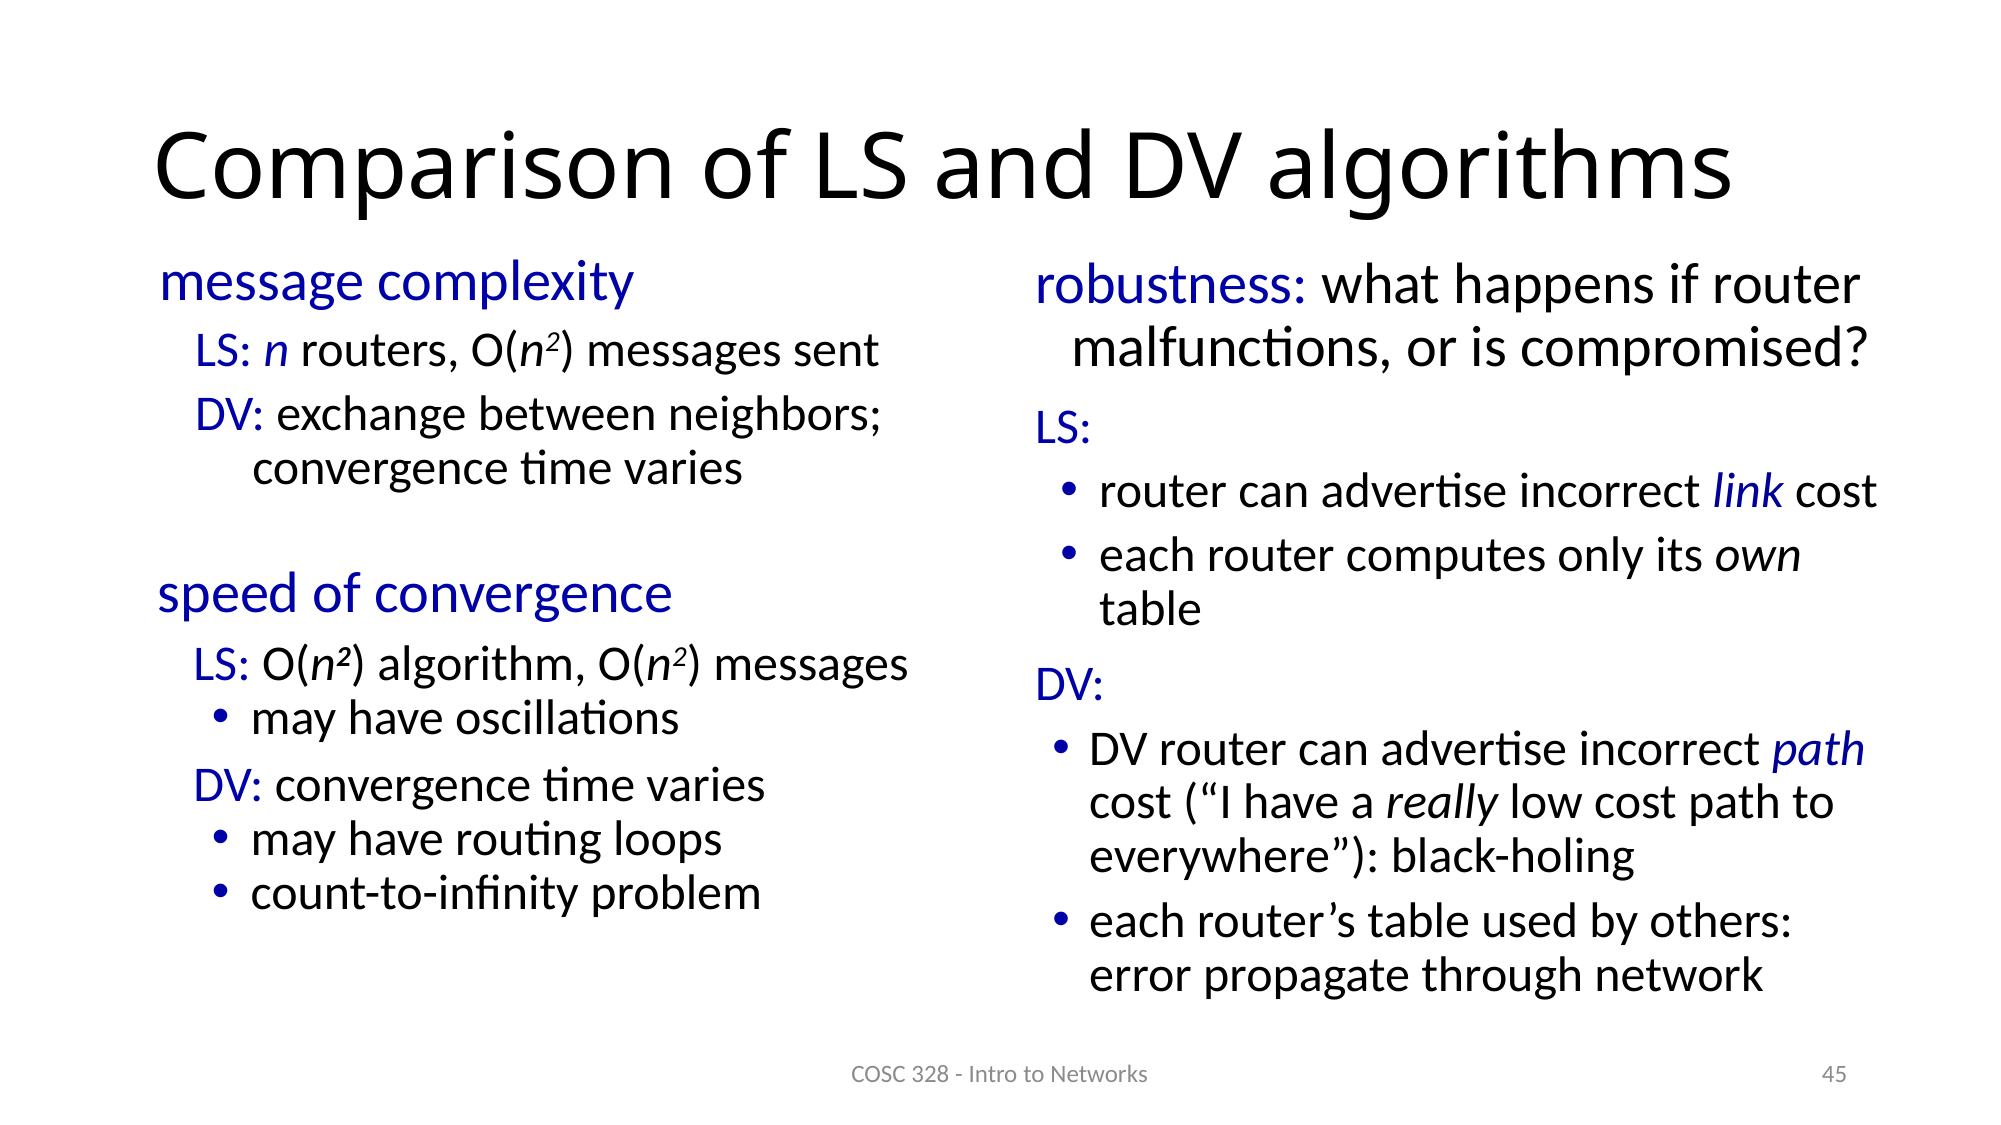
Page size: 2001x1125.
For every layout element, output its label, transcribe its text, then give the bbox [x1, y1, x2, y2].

slide_number 45 [1412, 1042, 1863, 1103]
text_box message complexity LS: n routers, O(n2) messages sent DV: exchange between neighbors; convergence time varies [122, 242, 970, 508]
text_box speed of convergence LS: O(n2) algorithm, O(n2) messages may have oscillations DV: convergence time varies may have routing loops count-to-infinity problem [121, 554, 952, 944]
text_box robustness: what happens if router malfunctions, or is compromised? LS: router can advertise incorrect link cost each router computes only its own table DV: DV router can advertise incorrect path cost (“I have a really low cost path to everywhere”): black-holing each router’s table used by others: error propagate through network [998, 245, 1913, 1057]
footer COSC 328 - Intro to Networks [662, 1042, 1338, 1103]
title Comparison of LS and DV algorithms [137, 59, 1863, 278]
